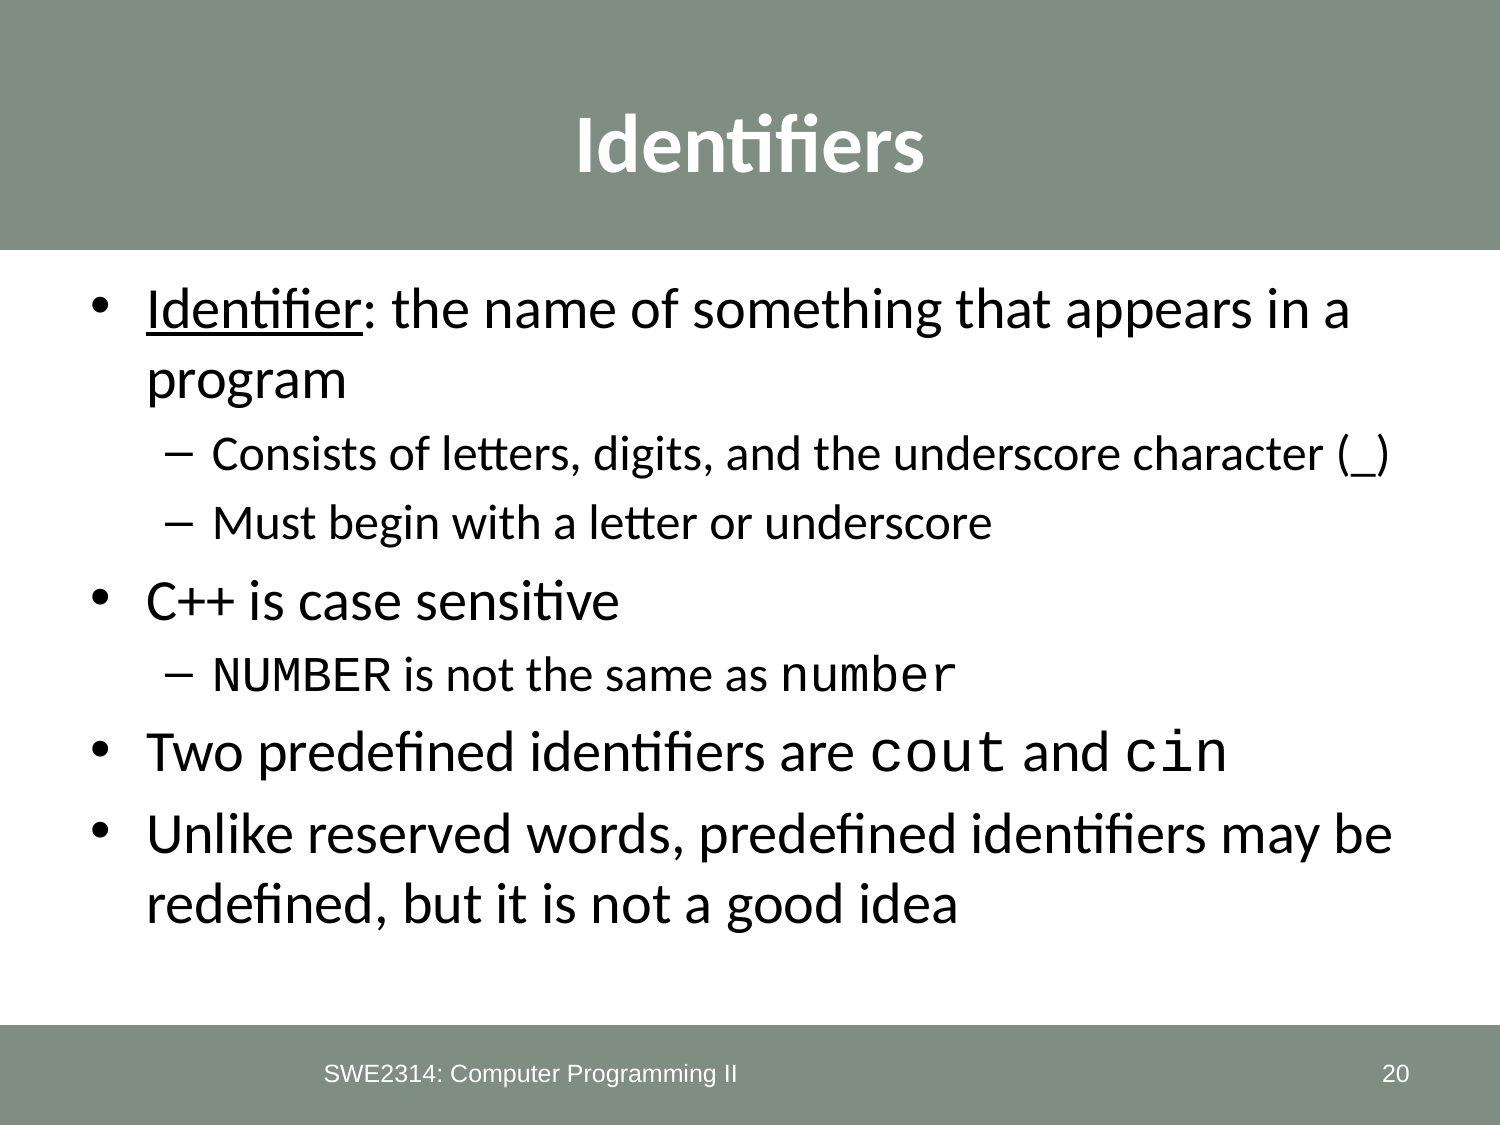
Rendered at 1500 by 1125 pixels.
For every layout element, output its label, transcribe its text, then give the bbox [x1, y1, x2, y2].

list Identifier: the name of something that appears in a program Consists of letters, digits, and the underscore character (_) Must begin with a letter or underscore C++ is case sensitive NUMBER is not the same as number Two predefined identifiers are cout and cin Unlike reserved words, predefined identifiers may be redefined, but it is not a good idea [75, 262, 1425, 1005]
slide_number 20 [1074, 1042, 1425, 1103]
title Identifiers [75, 45, 1425, 233]
footer SWE2314: Computer Programming II [75, 1042, 988, 1103]
